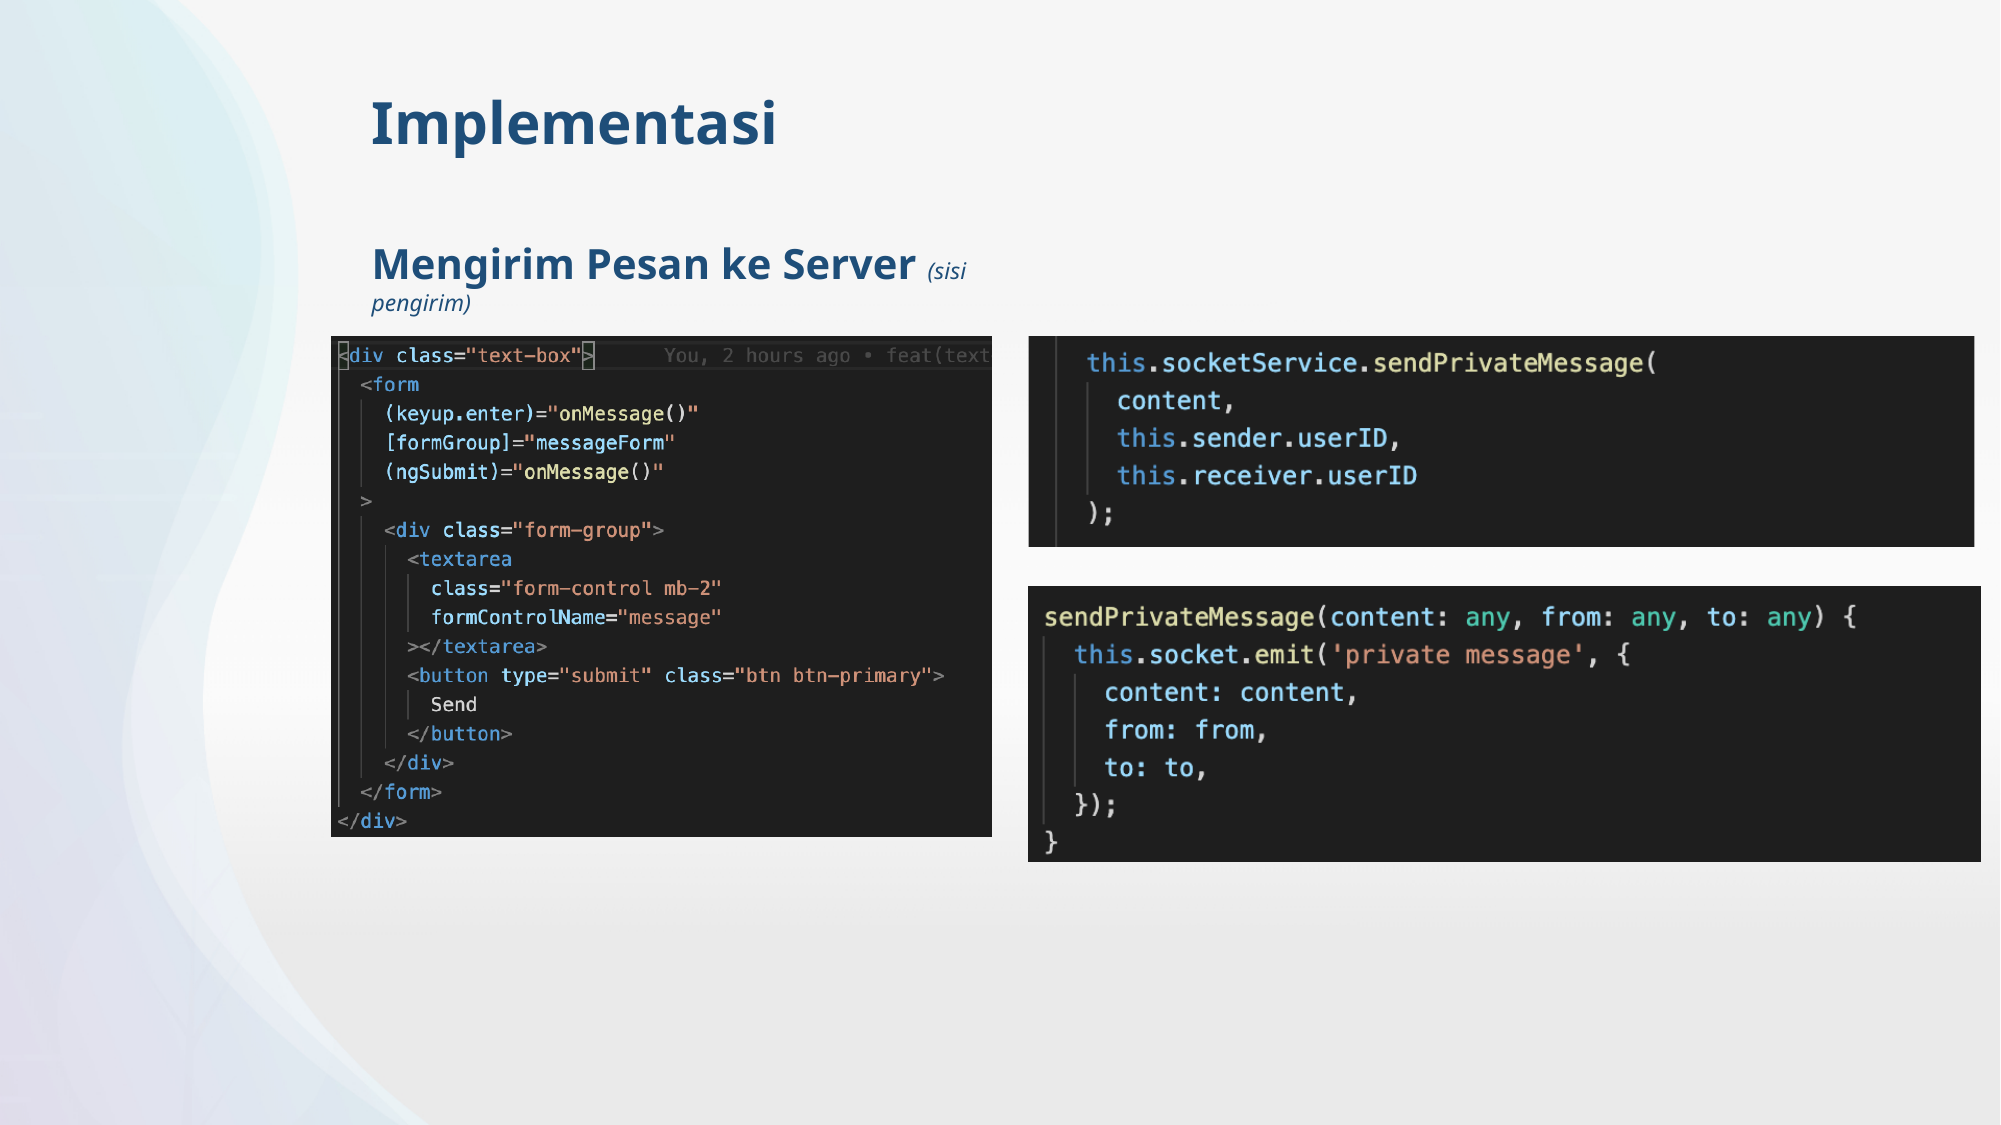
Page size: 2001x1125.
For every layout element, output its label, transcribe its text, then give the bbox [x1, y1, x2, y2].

text_box Mengirim Pesan ke Server (sisi pengirim) [356, 230, 1045, 324]
text_box Implementasi [356, 78, 1045, 164]
picture [0, 0, 2001, 1125]
